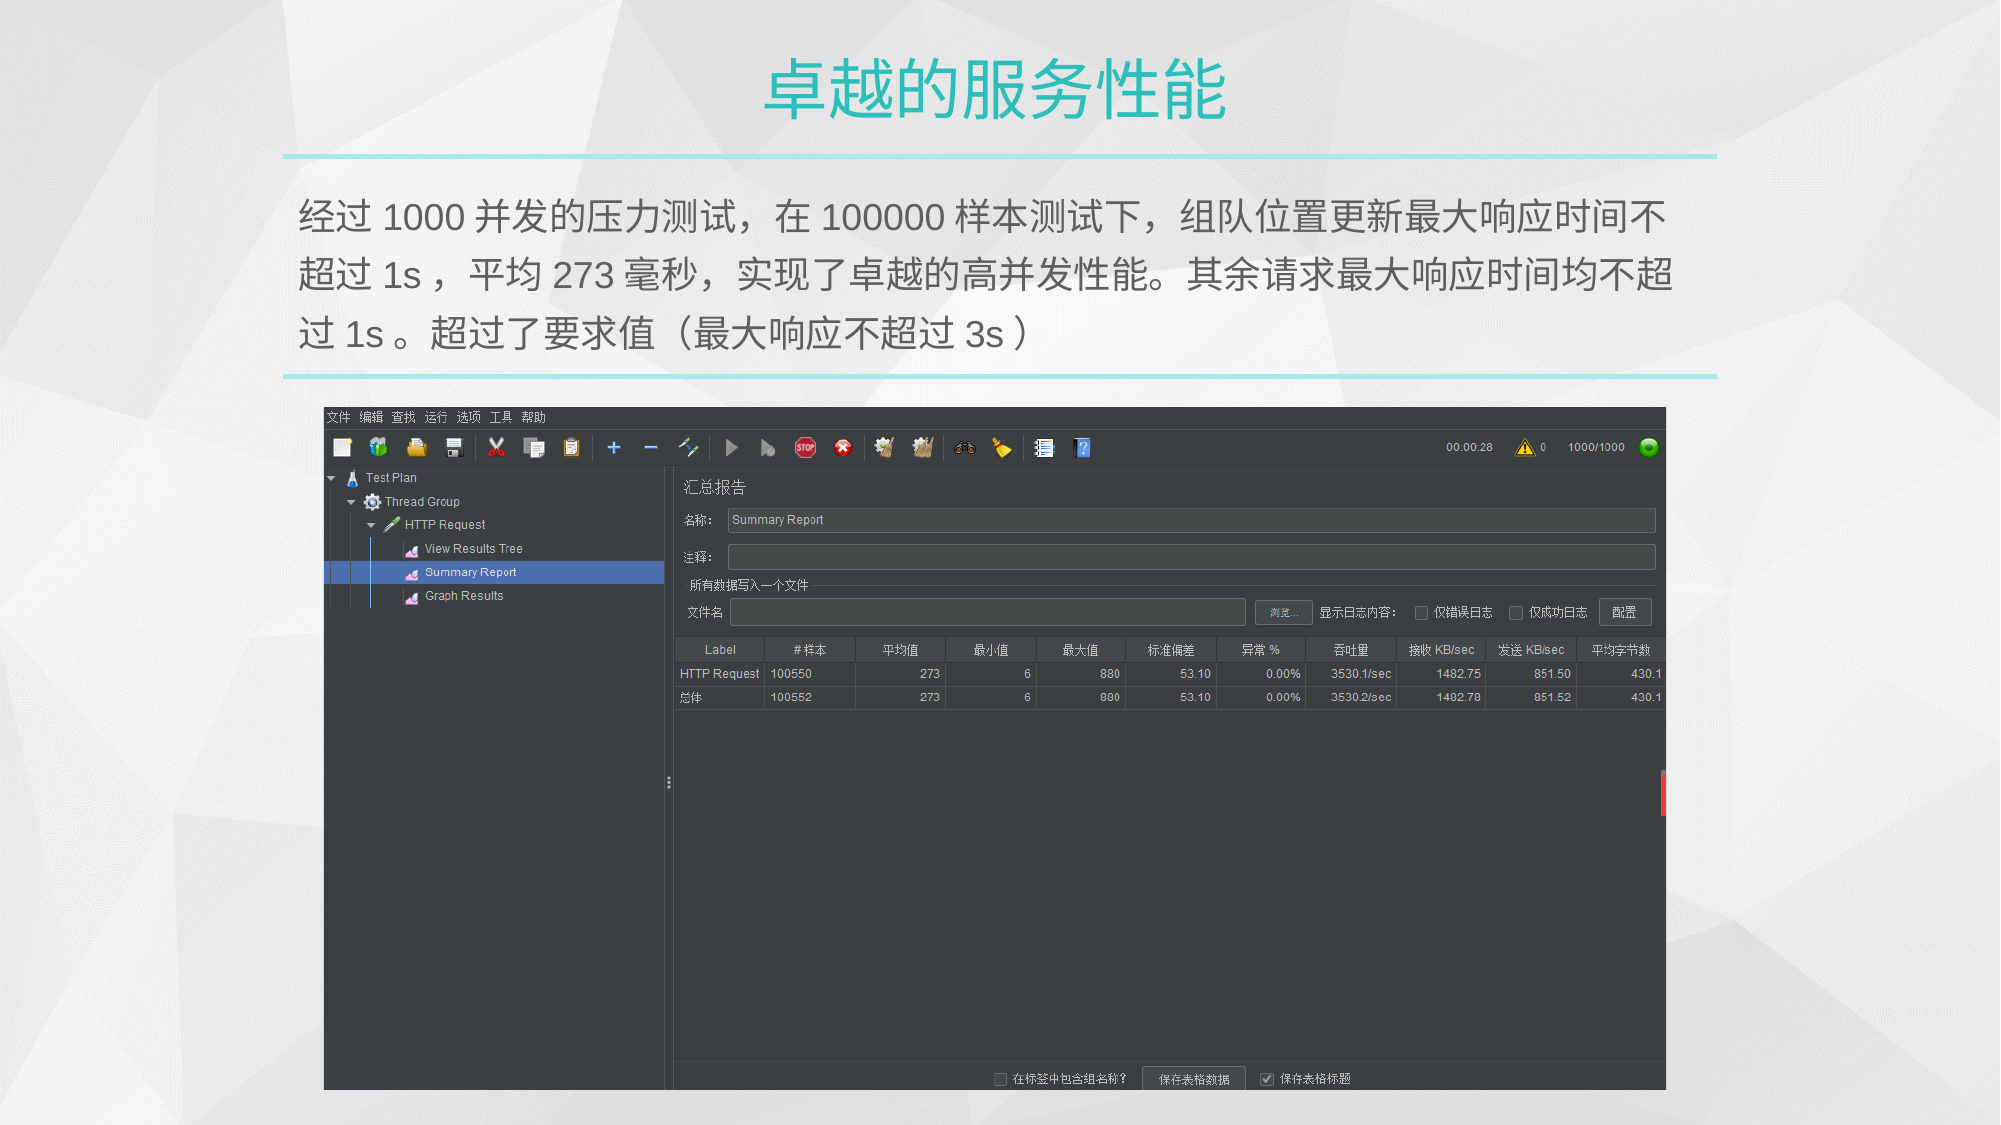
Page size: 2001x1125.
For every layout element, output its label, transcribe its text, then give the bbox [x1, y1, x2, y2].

list 经过1000并发的压力测试，在100000样本测试下，组队位置更新最大响应时间不超过1s，平均273毫秒，实现了卓越的高并发性能。其余请求最大响应时间均不超过1s。超过了要求值（最大响应不超过3s） [283, 157, 1717, 376]
title 卓越的服务性能 [277, 49, 1713, 156]
picture [0, 0, 2000, 1125]
